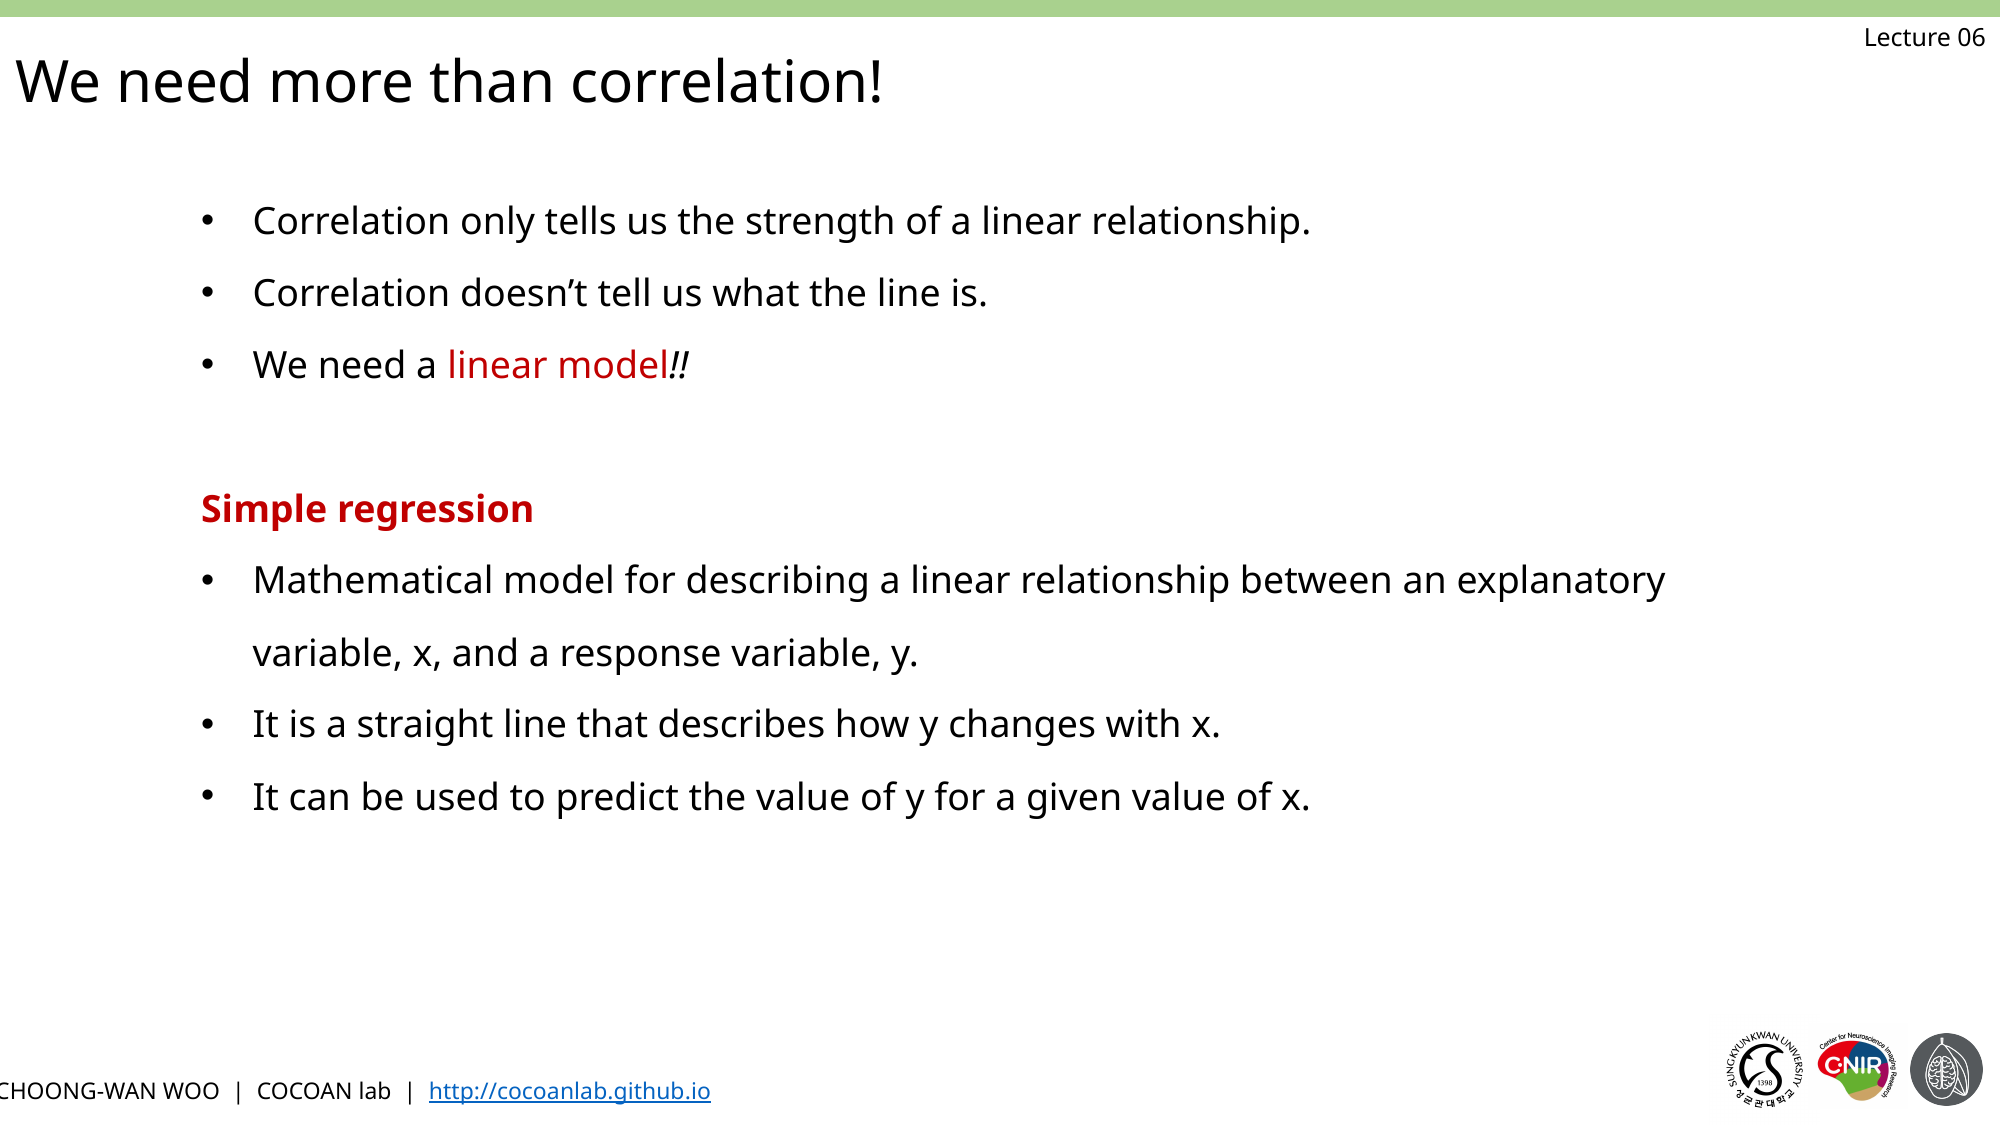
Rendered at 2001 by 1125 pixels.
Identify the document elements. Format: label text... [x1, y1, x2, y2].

text_box Lecture 06 [1623, 13, 2000, 59]
text_box [0, 0, 2000, 18]
text_box CHOONG-WAN WOO | COCOAN lab | http://cocoanlab.github.io [0, 1069, 727, 1116]
text_box Correlation only tells us the strength of a linear relationship. Correlation doesn’t tell us what the line is. We need a linear model!! Simple regression Mathematical model for describing a linear relationship between an explanatory variable, x, and a response variable, y. It is a straight line that describes how y changes with x. It can be used to predict the value of y for a given value of x. [186, 162, 1820, 825]
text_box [1709, 1014, 1983, 1125]
text_box We need more than correlation! [0, 36, 900, 122]
